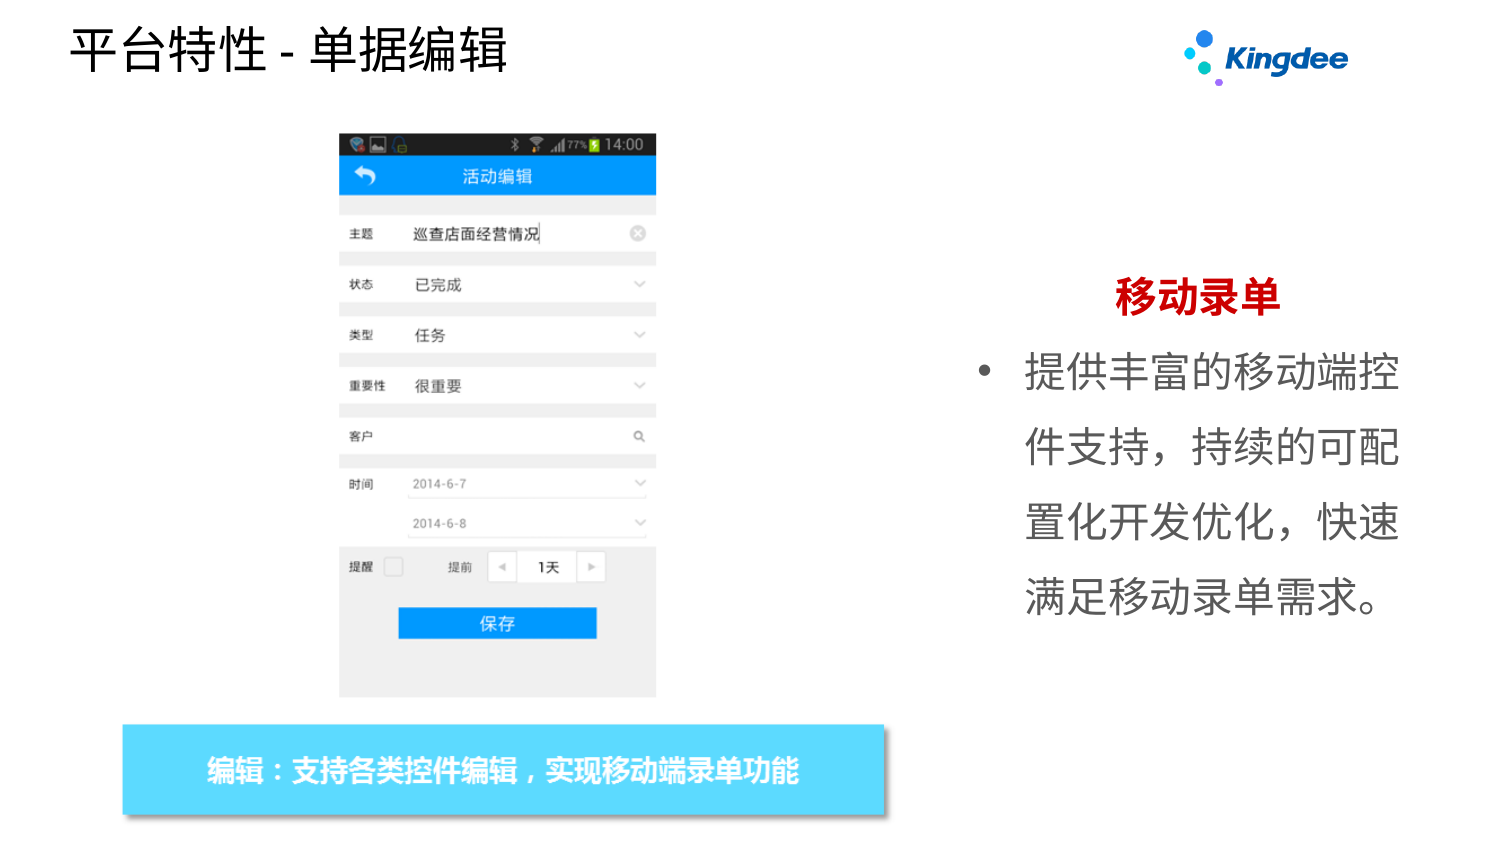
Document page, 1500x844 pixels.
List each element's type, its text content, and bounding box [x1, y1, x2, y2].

picture [1223, 30, 1354, 86]
text_box 平台特性-单据编辑 [53, 5, 1223, 92]
picture [19, 119, 999, 827]
text_box 移动录单 提供丰富的移动端控件支持，持续的可配置化开发优化，快速满足移动录单需求。 [1003, 238, 1436, 629]
